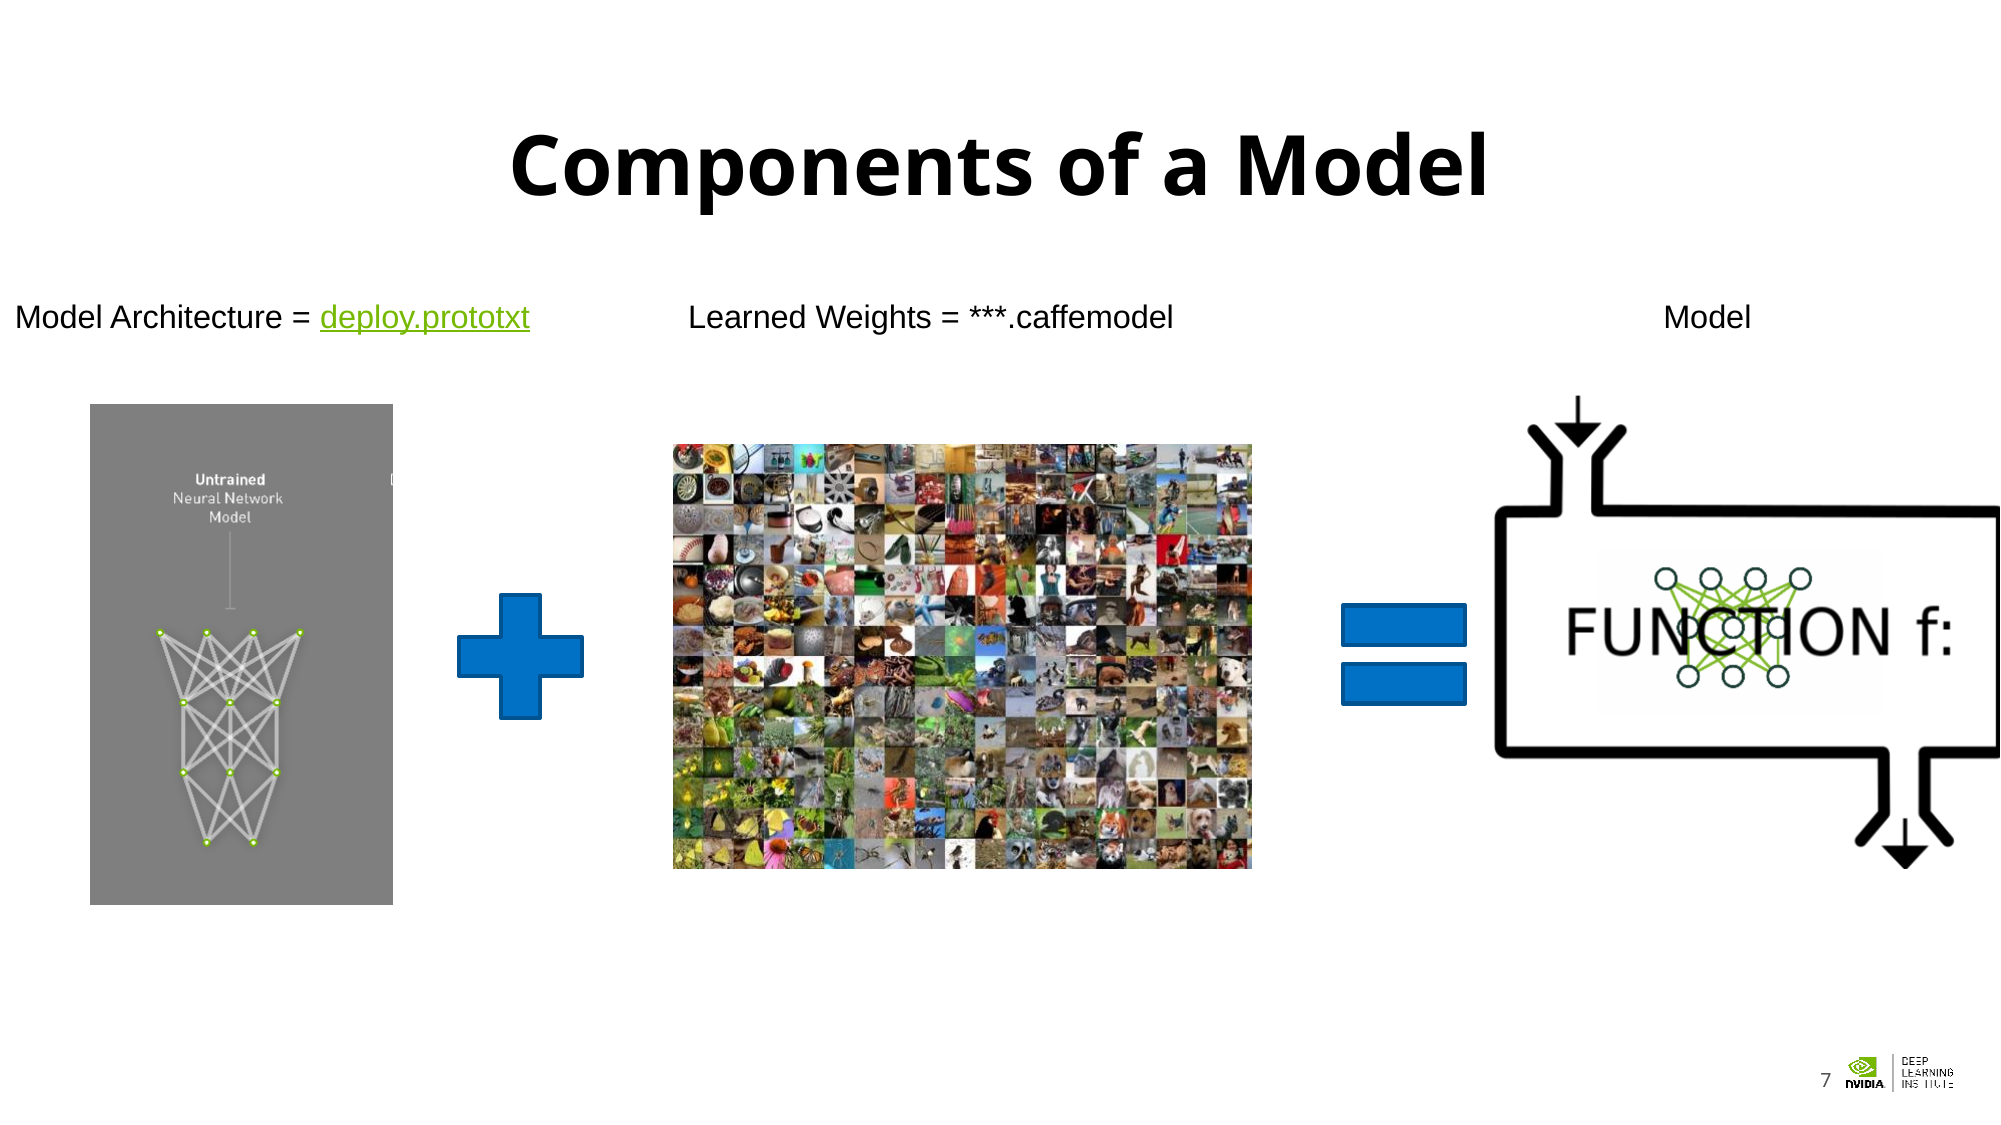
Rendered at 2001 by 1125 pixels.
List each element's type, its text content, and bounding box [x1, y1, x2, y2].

picture [1387, 392, 2000, 869]
picture [1846, 1054, 1953, 1092]
text_box Model [1648, 288, 1824, 342]
text_box Learned Weights = ***.caffemodel [673, 288, 1262, 342]
picture [673, 444, 1252, 869]
text_box [1341, 603, 1382, 647]
text_box [1341, 662, 1382, 706]
text_box Model Architecture = deploy.prototxt [0, 288, 561, 342]
picture [90, 404, 393, 905]
text_box [457, 593, 584, 720]
title Components of a Model [90, 120, 1910, 229]
